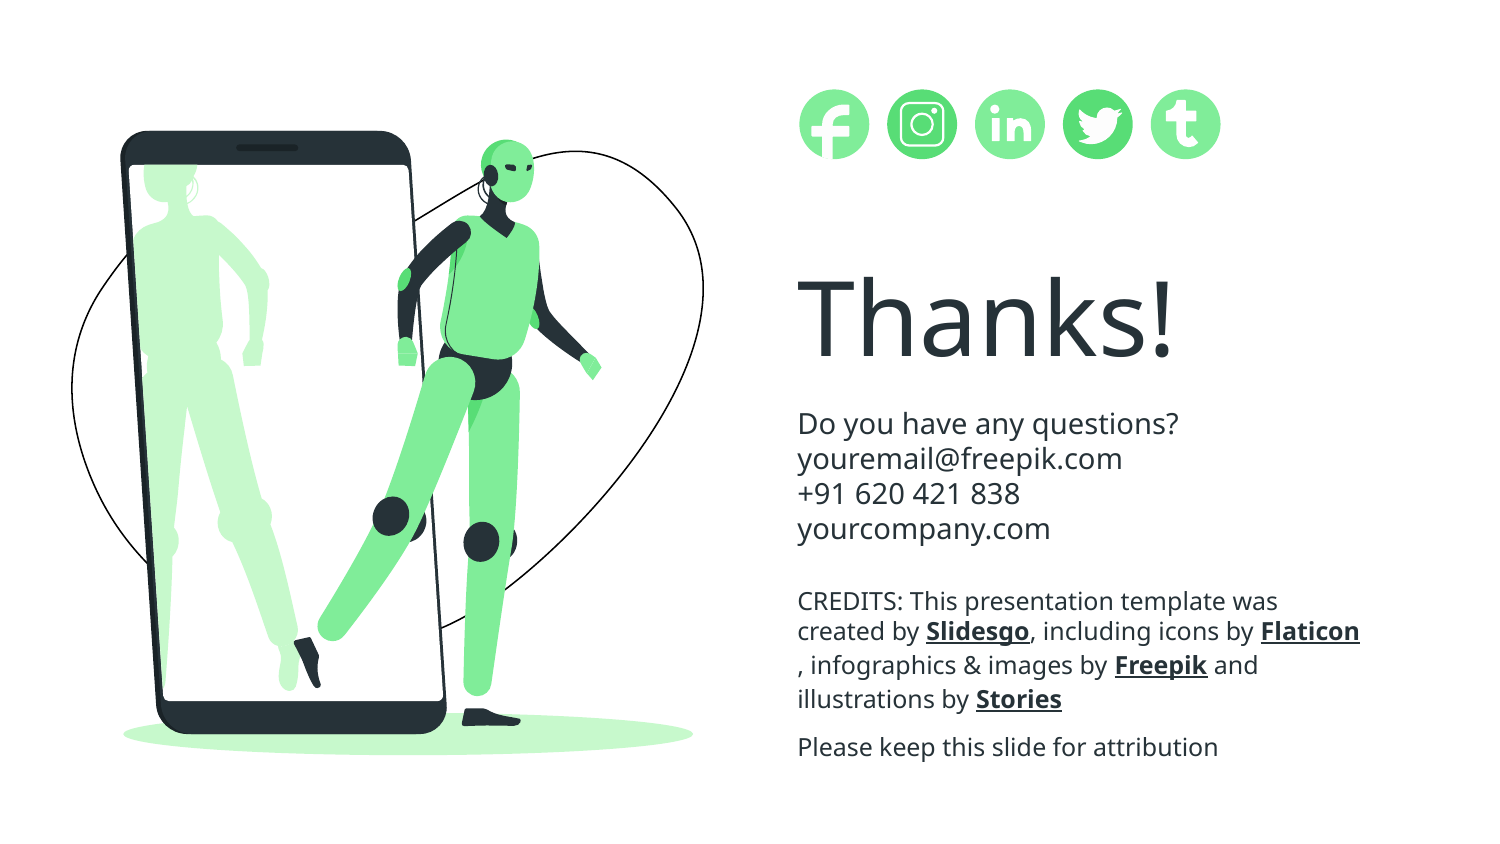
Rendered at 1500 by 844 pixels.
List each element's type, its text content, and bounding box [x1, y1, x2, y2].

text_box Please keep this slide for attribution [782, 725, 1391, 767]
title Thanks! [782, 234, 1382, 390]
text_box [118, 130, 694, 756]
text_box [799, 89, 1221, 160]
subtitle Do you have any questions? youremail@freepik.com +91 620 421 838 yourcompany.com [782, 390, 1382, 558]
text_box [71, 272, 113, 521]
text_box [699, 254, 704, 327]
